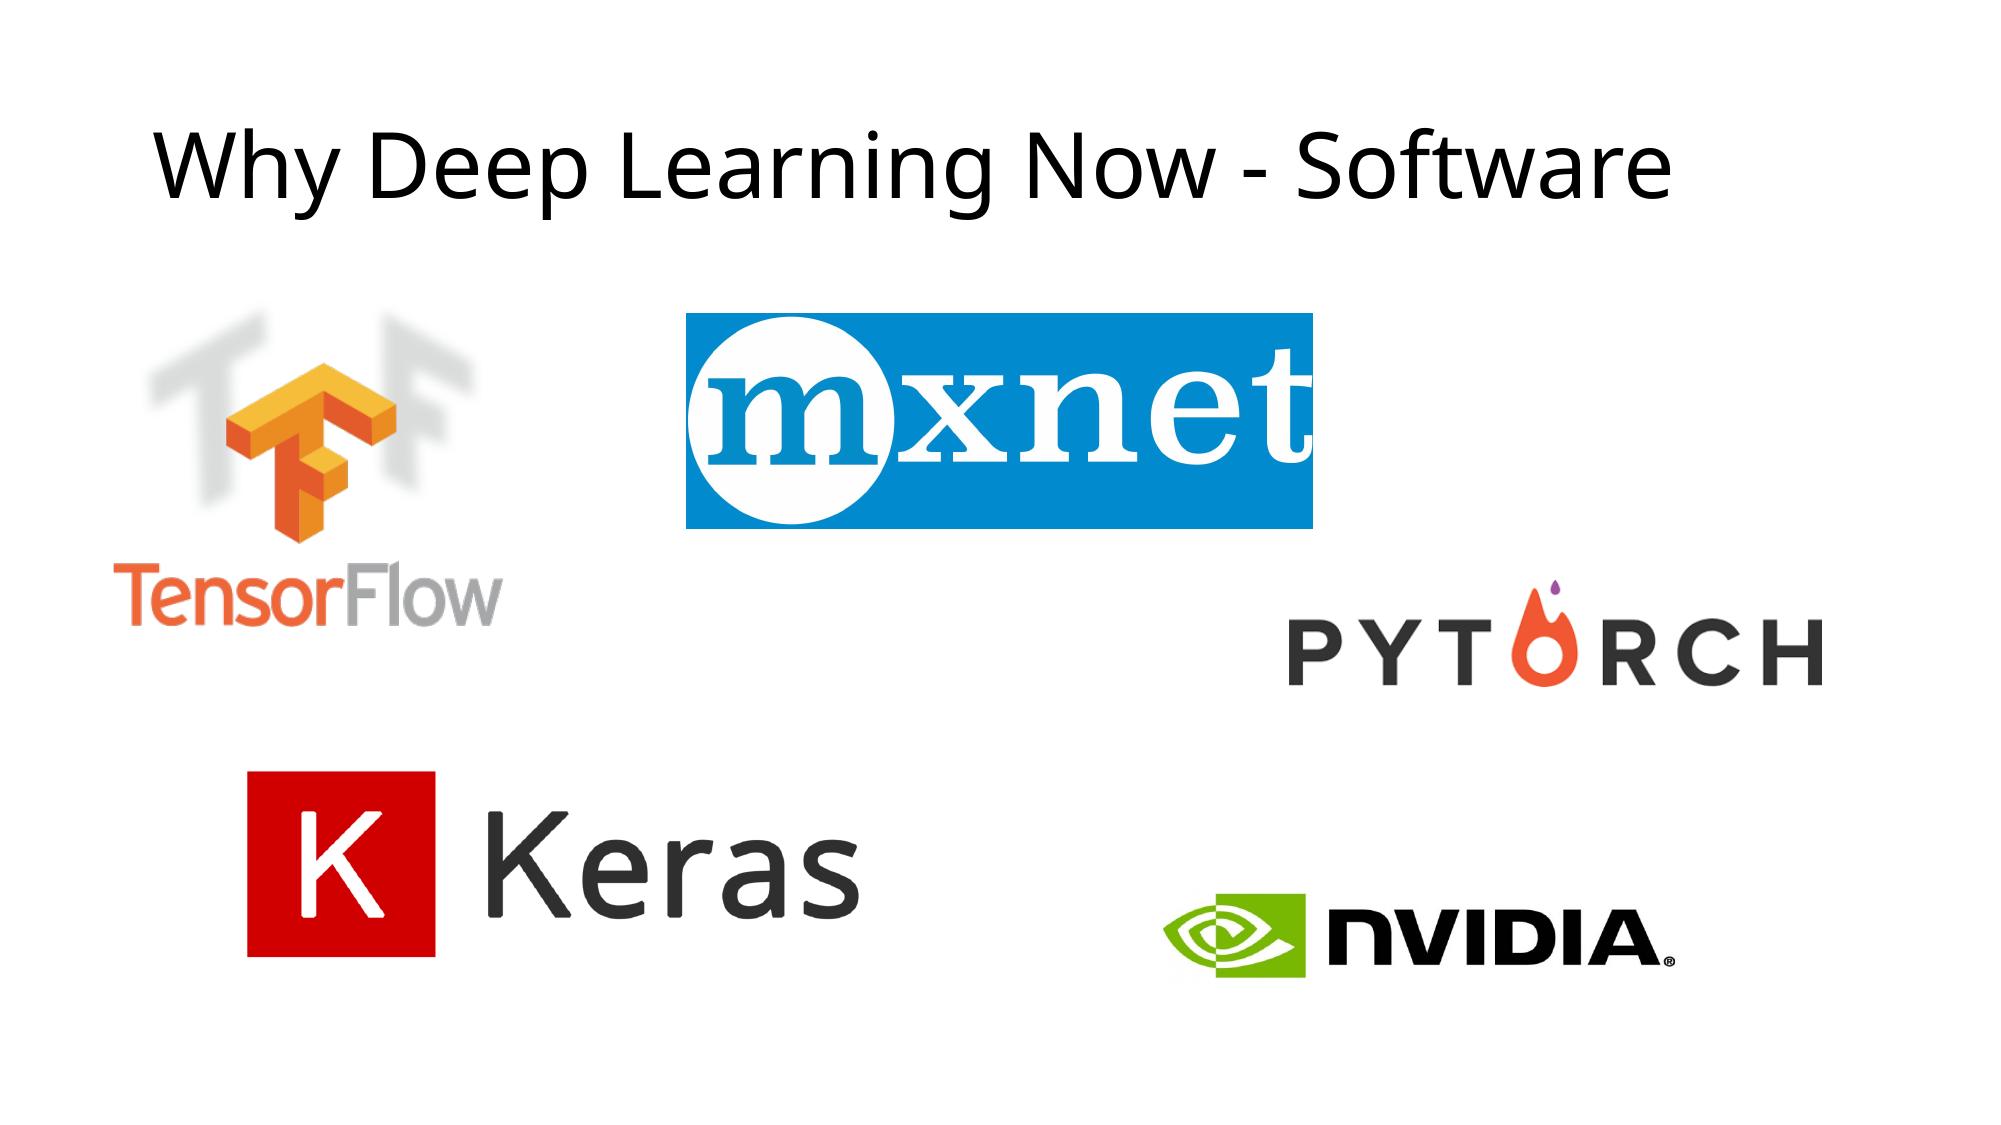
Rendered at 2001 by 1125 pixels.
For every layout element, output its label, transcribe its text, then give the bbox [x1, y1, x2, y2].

picture [1151, 757, 1688, 1114]
picture [1289, 580, 1822, 687]
picture [107, 298, 510, 634]
picture [1151, 372, 1239, 464]
picture [688, 317, 895, 524]
picture [244, 768, 904, 960]
picture [899, 376, 1006, 461]
picture [1253, 349, 1313, 462]
picture [1021, 374, 1137, 461]
title Why Deep Learning Now - Software [137, 59, 1863, 278]
